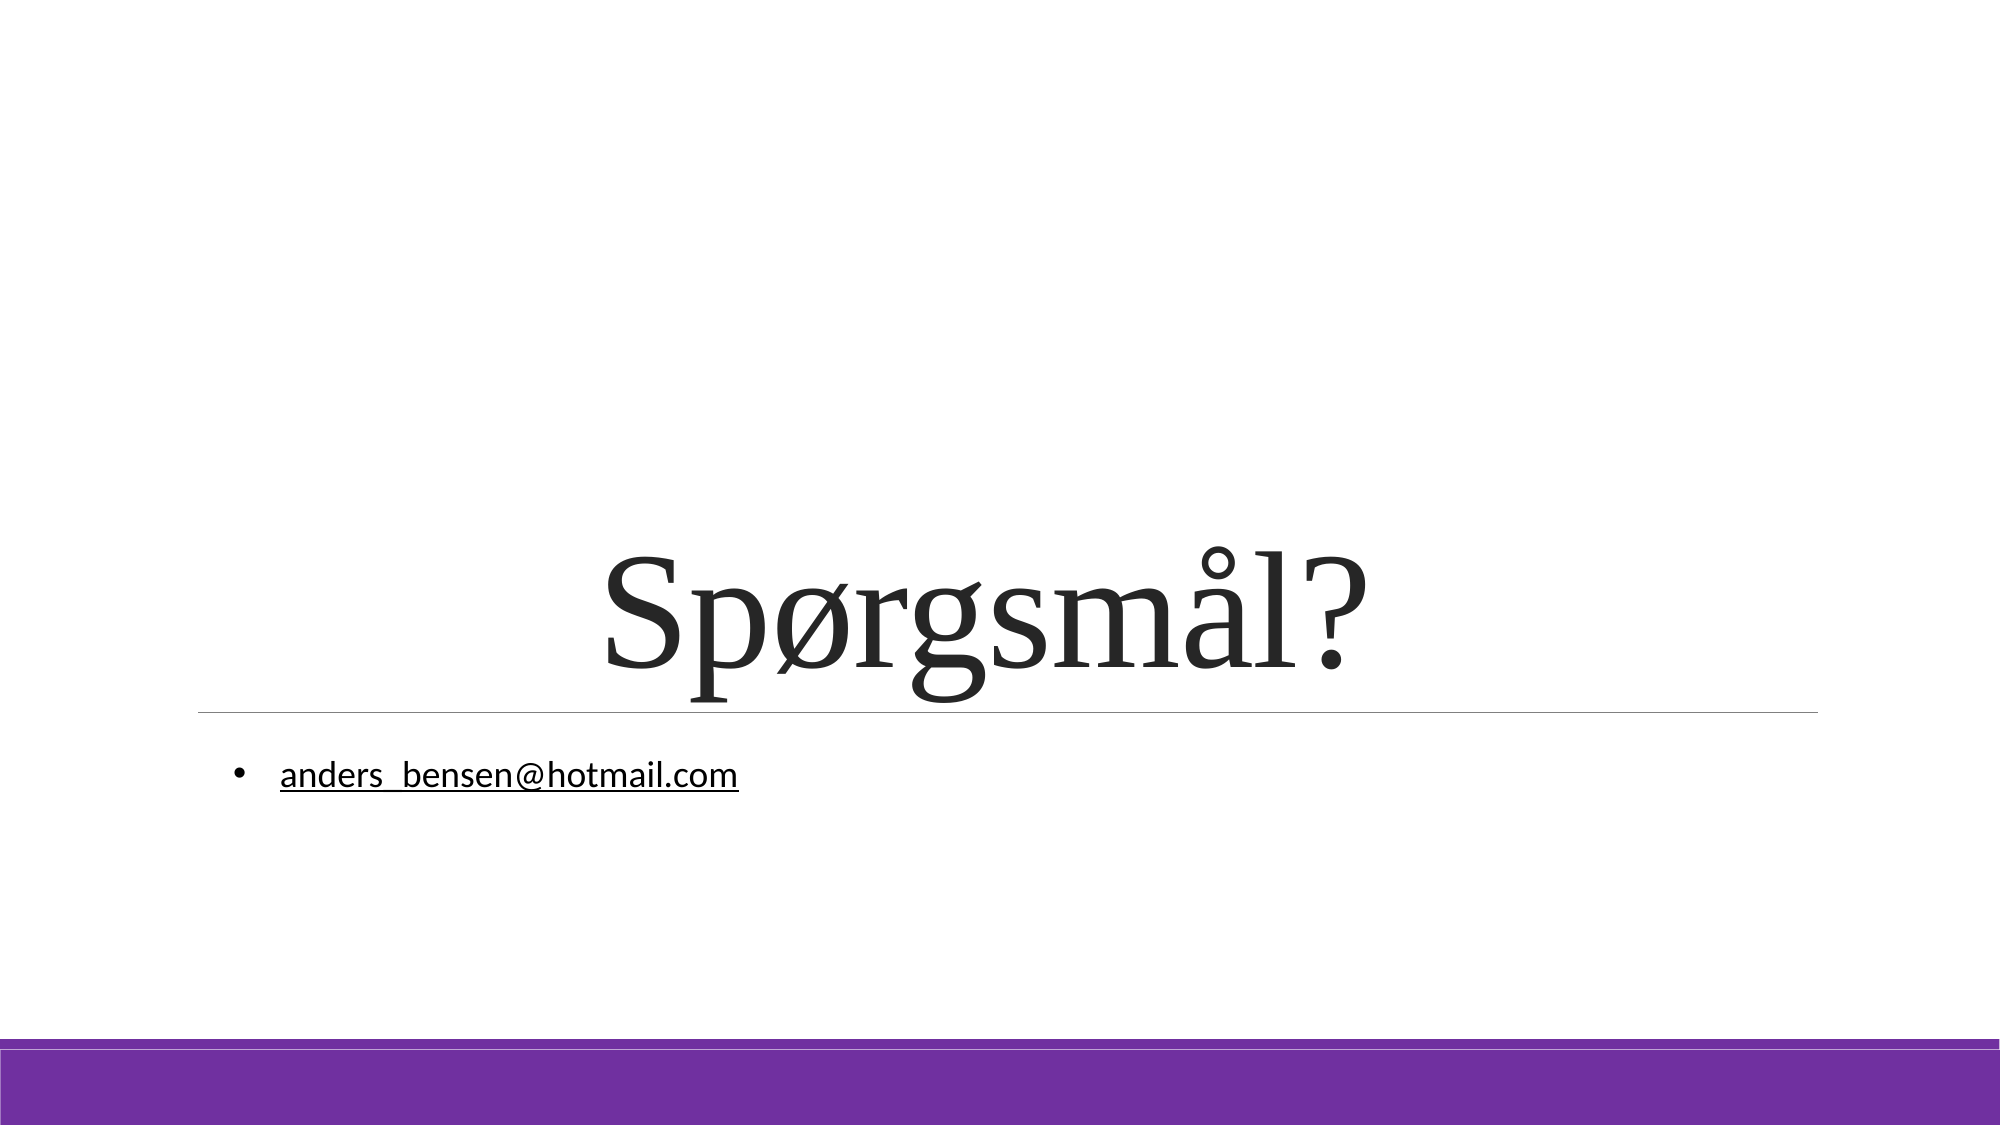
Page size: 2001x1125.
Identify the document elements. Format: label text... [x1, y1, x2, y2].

title Spørgsmål? [180, 124, 1830, 710]
text_box anders_bensen@hotmail.com [218, 742, 898, 803]
